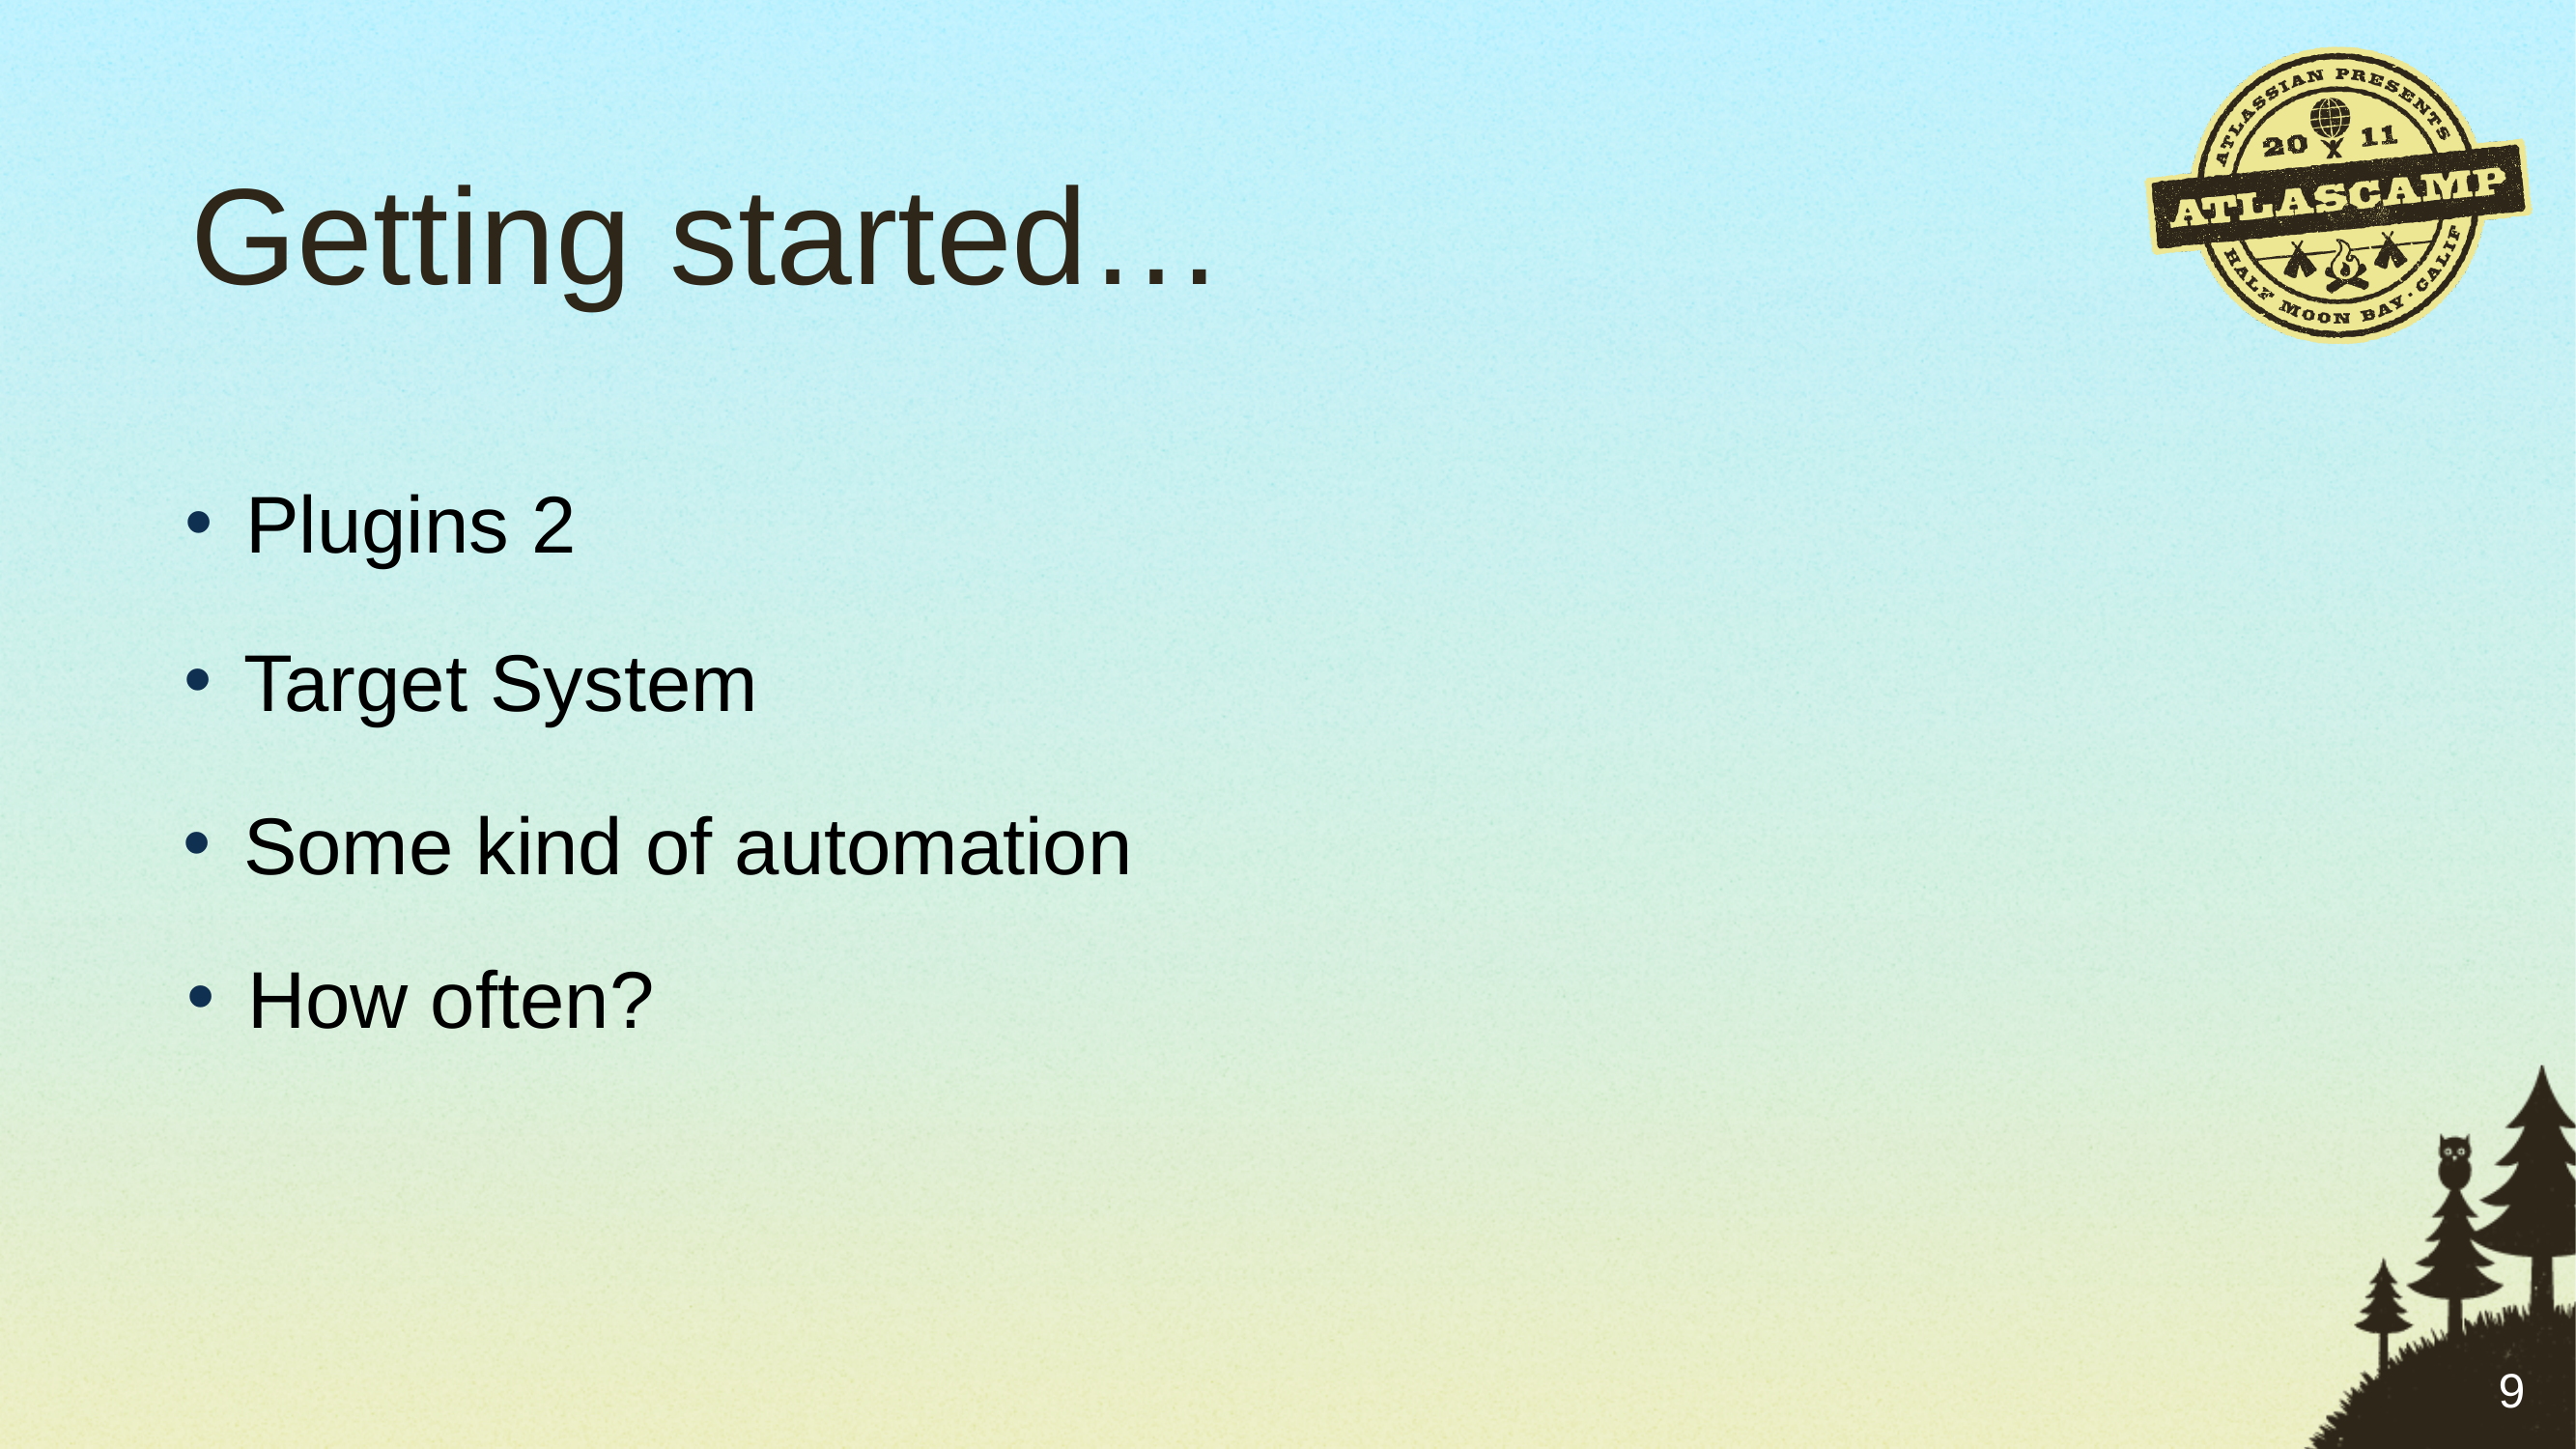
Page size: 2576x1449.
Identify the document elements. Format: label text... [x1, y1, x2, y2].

text_box Plugins 2 [184, 472, 2238, 601]
text_box Some kind of automation [168, 786, 1458, 898]
picture [0, 0, 2576, 1449]
text_box Target System [169, 623, 1458, 735]
text_box How often? [173, 940, 669, 1052]
title Getting started… [183, 58, 2106, 423]
slide_number 9 [2475, 1351, 2549, 1428]
